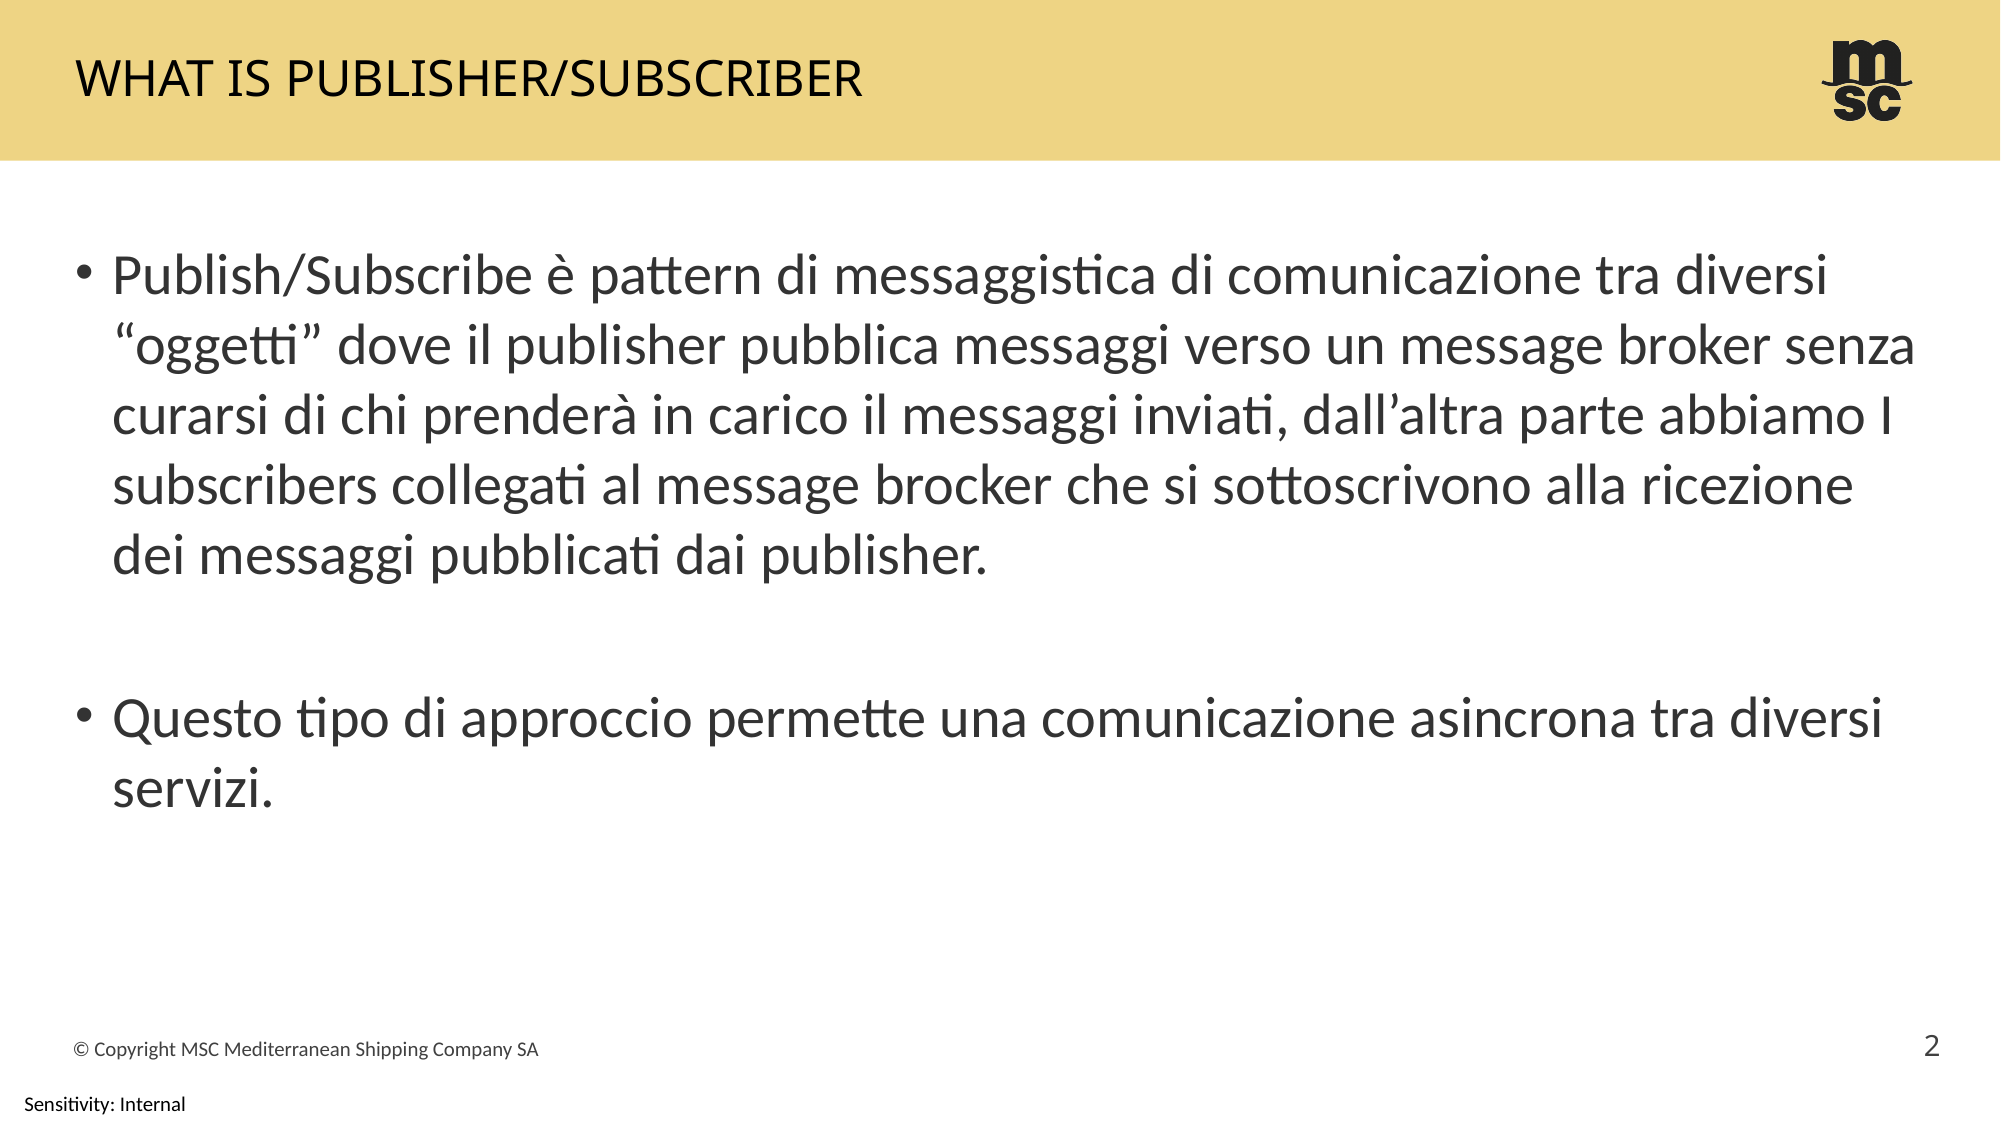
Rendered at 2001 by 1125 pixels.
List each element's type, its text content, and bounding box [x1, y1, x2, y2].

picture [1797, 5, 1937, 157]
slide_number 2 [1879, 1019, 1956, 1070]
title What is publisher/subscriber [75, 6, 1474, 155]
footer © Copyright MSC Mediterranean Shipping Company SA [57, 1027, 663, 1079]
list Publish/Subscribe è pattern di messaggistica di comunicazione tra diversi “oggetti” dove il publisher pubblica messaggi verso un message broker senza curarsi di chi prenderà in carico il messaggi inviati, dall’altra parte abbiamo I subscribers collegati al message brocker che si sottoscrivono alla ricezione dei messaggi pubblicati dai publisher. Questo tipo di approccio permette una comunicazione asincrona tra diversi servizi. [75, 236, 1930, 1004]
